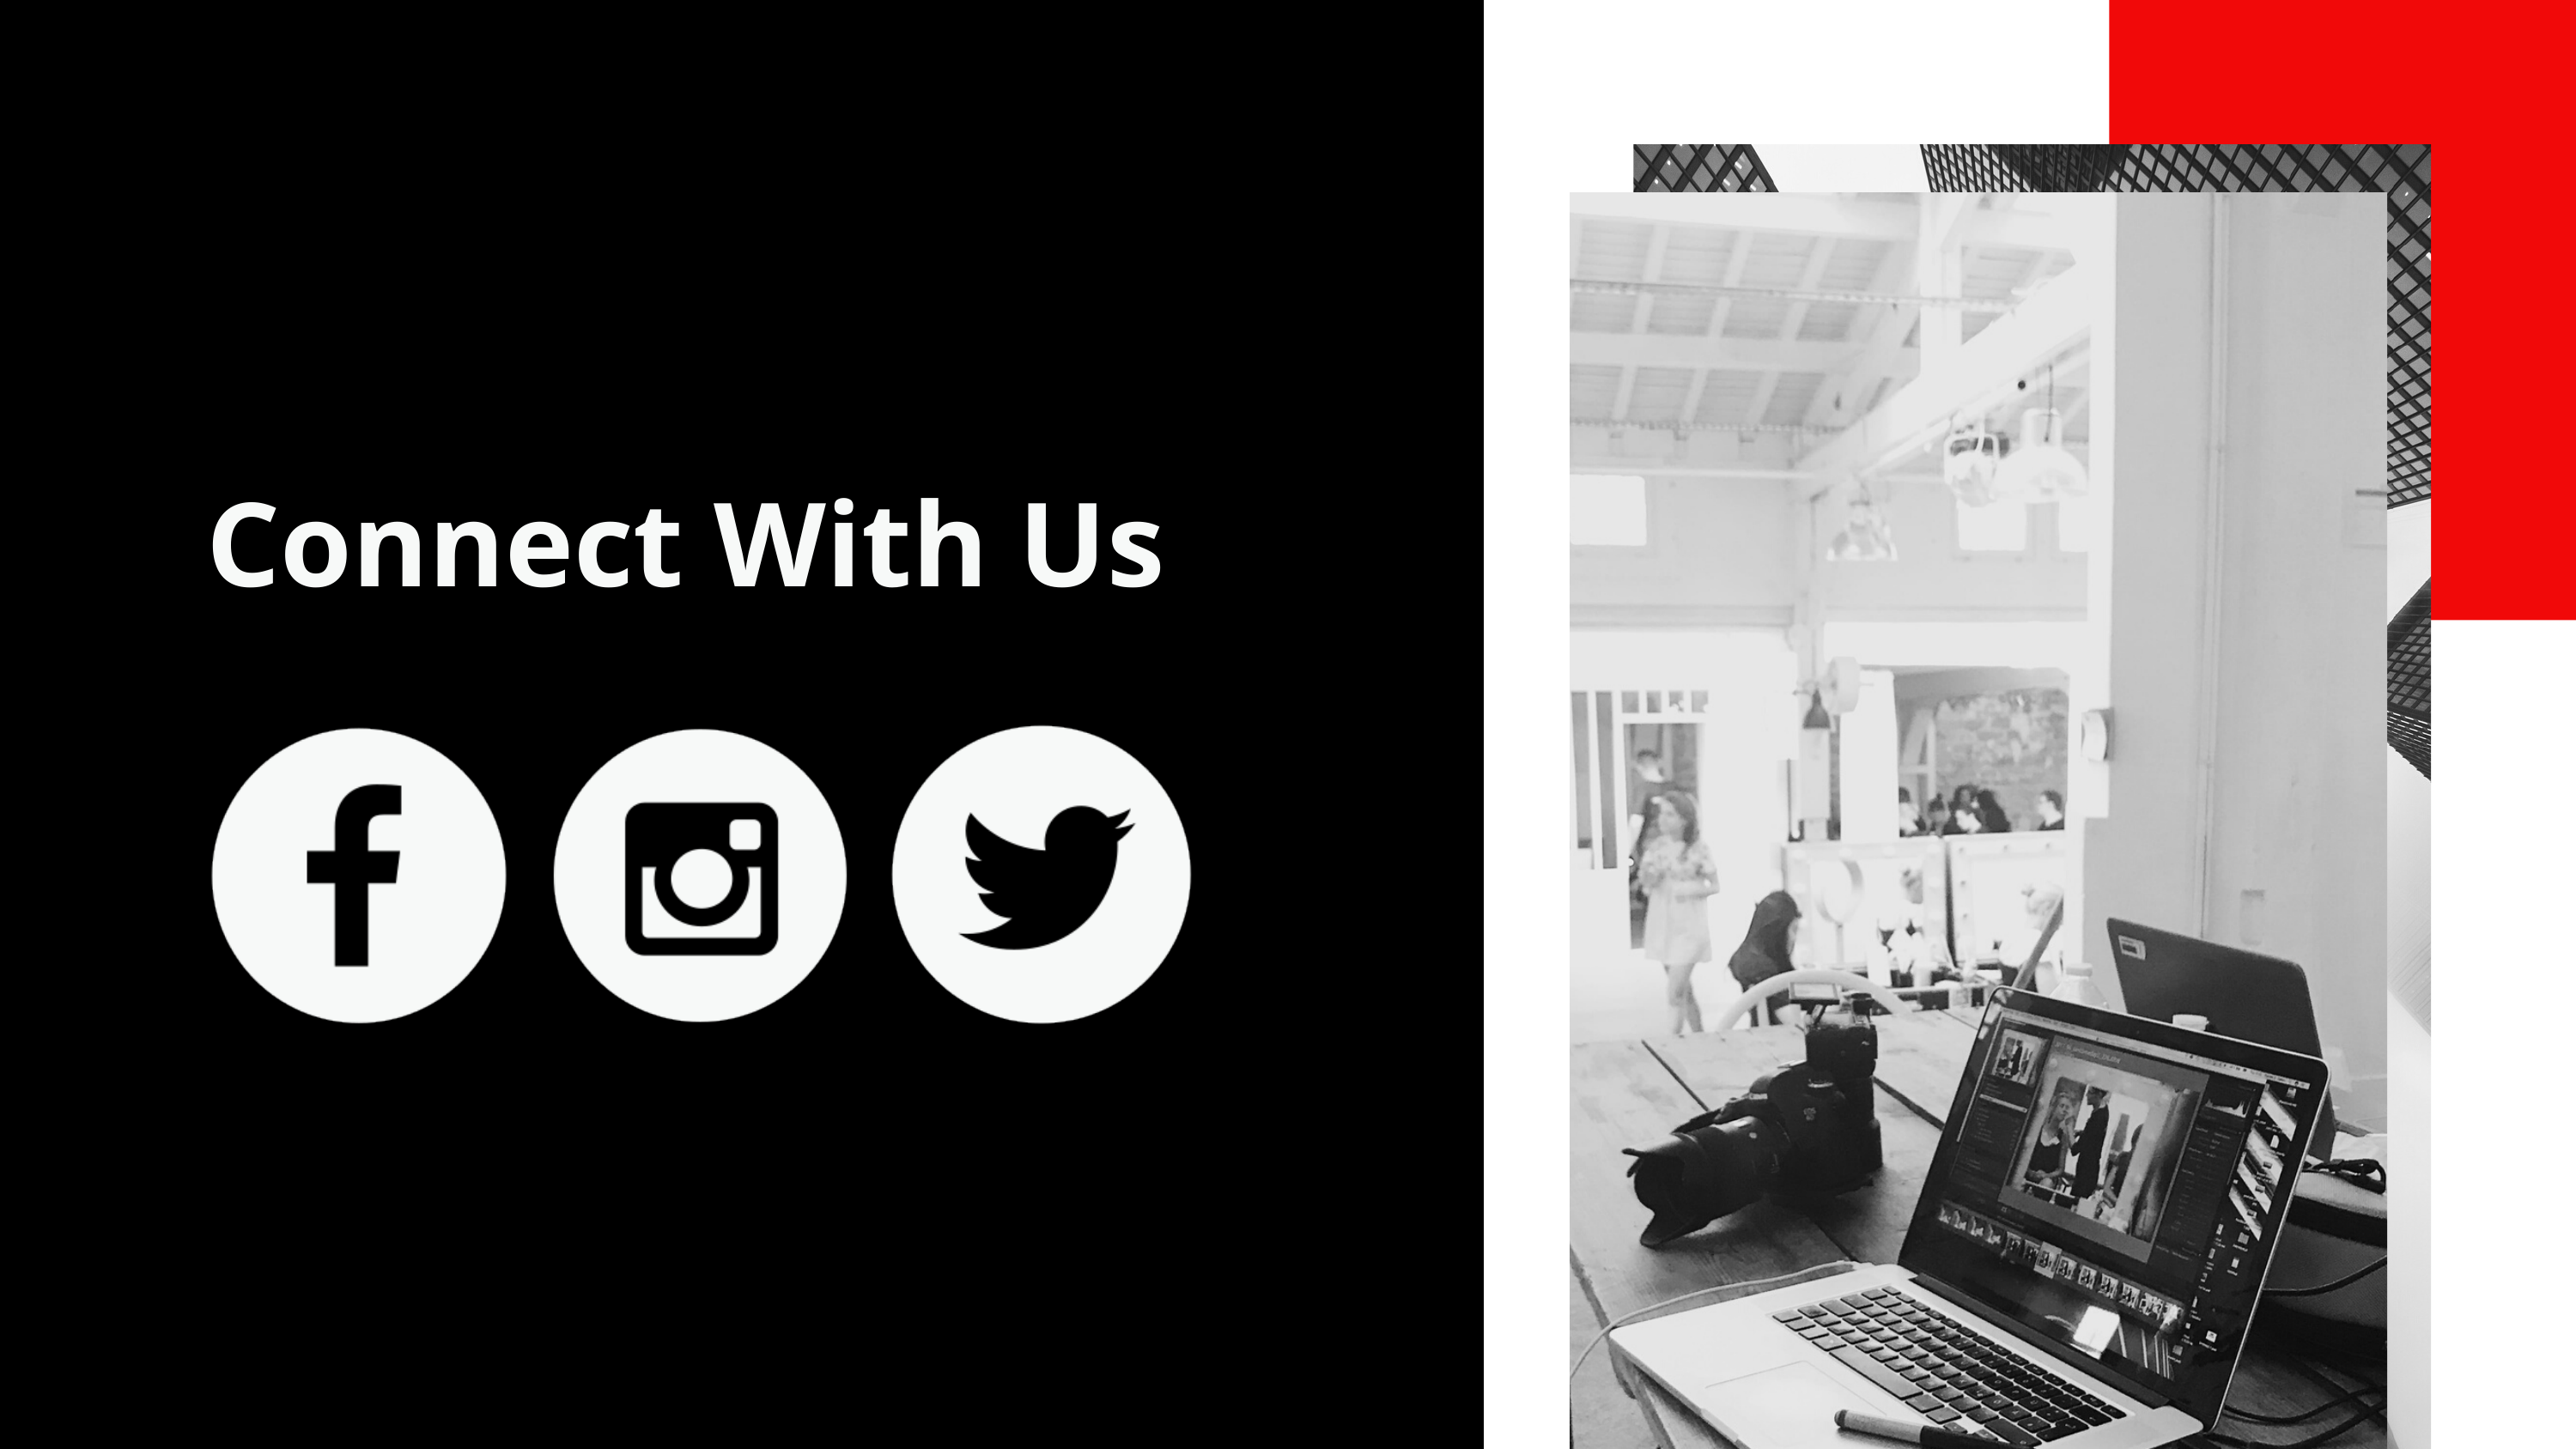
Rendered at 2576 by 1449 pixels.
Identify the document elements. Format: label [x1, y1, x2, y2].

text_box [0, 0, 1484, 1449]
text_box [2109, 0, 2576, 621]
text_box [205, 400, 1279, 1029]
picture [1569, 144, 2432, 1449]
